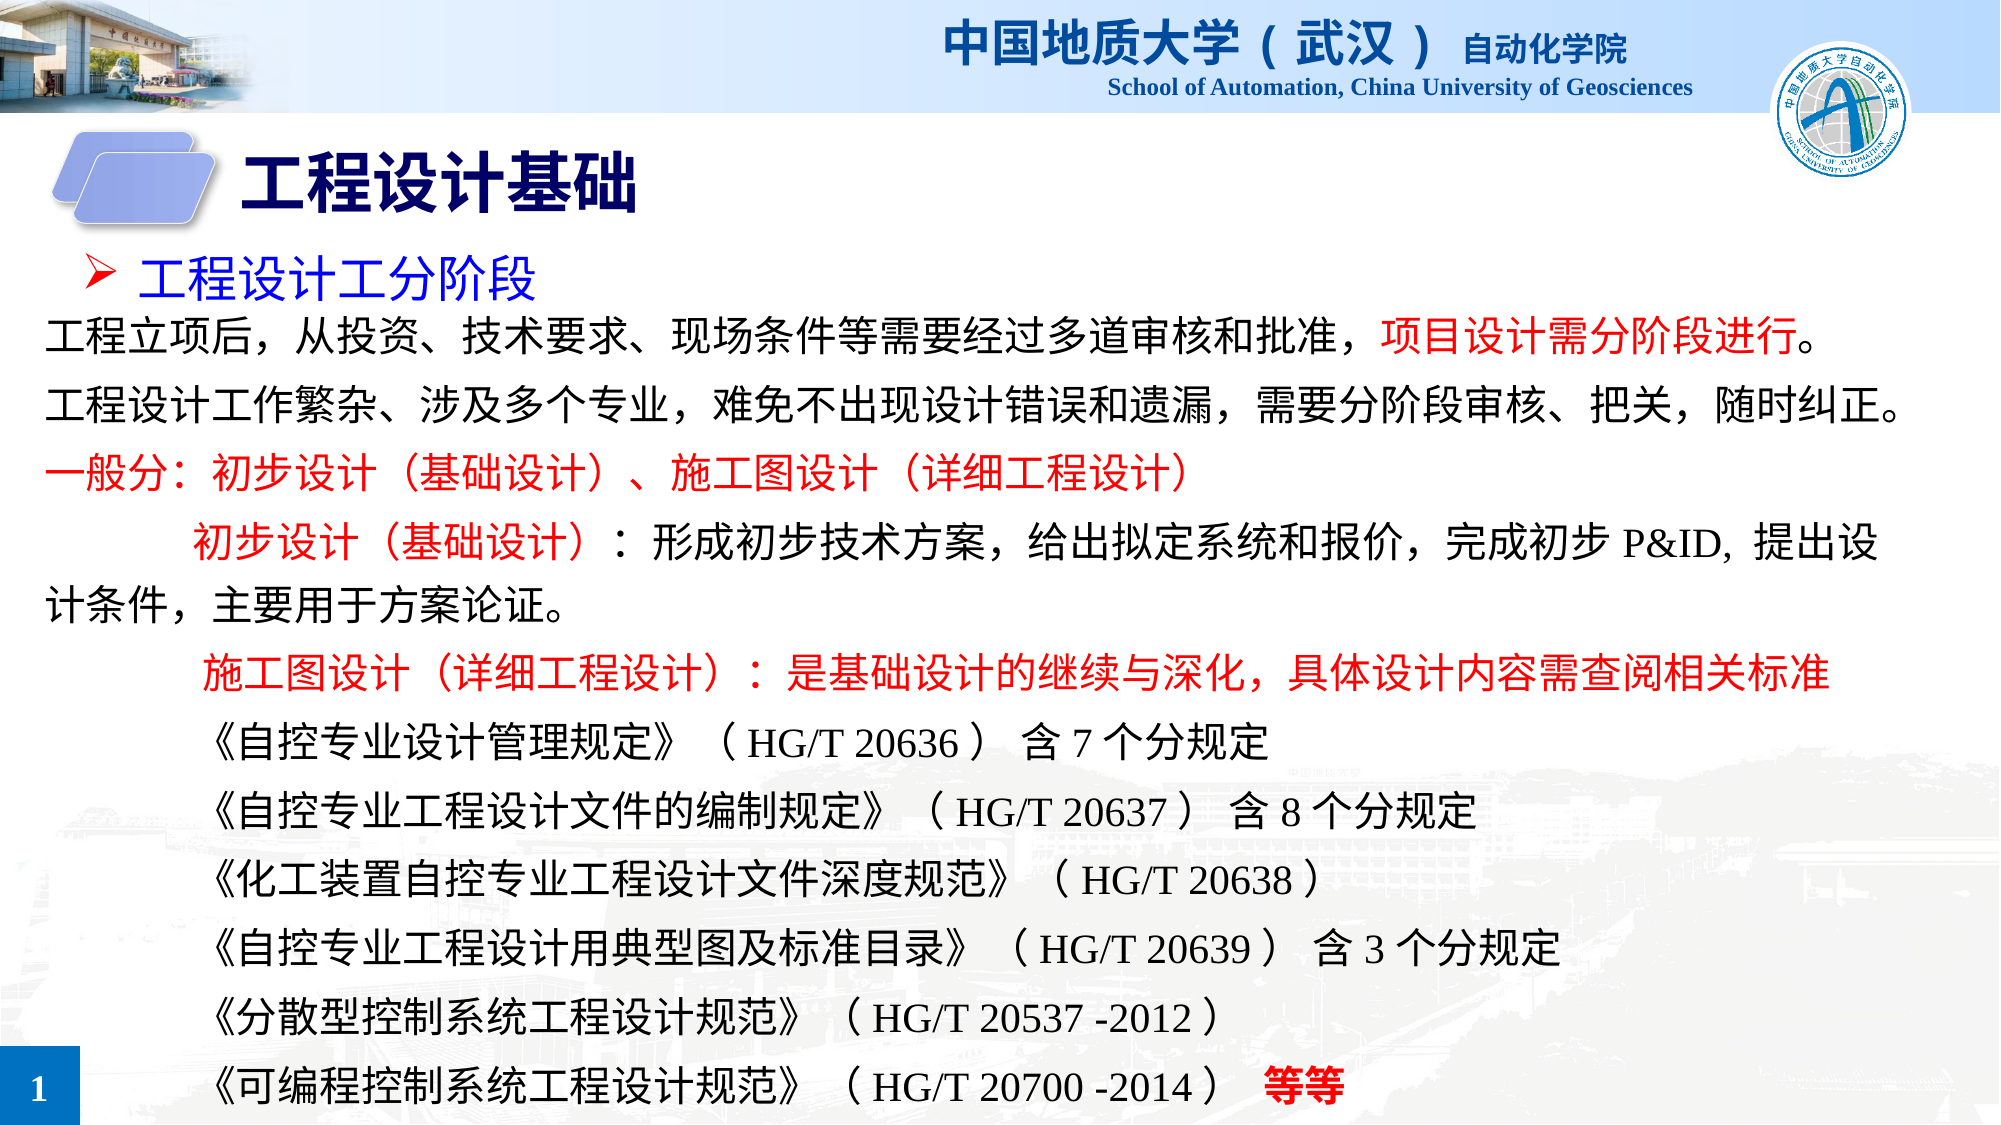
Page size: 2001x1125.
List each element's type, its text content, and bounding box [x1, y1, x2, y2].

text_box 工程立项后，从投资、技术要求、现场条件等需要经过多道审核和批准，项目设计需分阶段进行。 工程设计工作繁杂、涉及多个专业，难免不出现设计错误和遗漏，需要分阶段审核、把关，随时纠正。 一般分：初步设计（基础设计）、施工图设计（详细工程设计） 初步设计（基础设计）：形成初步技术方案，给出拟定系统和报价，完成初步P&ID, 提出设计条件，主要用于方案论证。 施工图设计（详细工程设计）：是基础设计的继续与深化，具体设计内容需查阅相关标准 《自控专业设计管理规定》（HG/T 20636） 含7个分规定 《自控专业工程设计文件的编制规定》（HG/T 20637） 含8个分规定 《化工装置自控专业工程设计文件深度规范》（HG/T 20638） 《自控专业工程设计用典型图及标准目录》（HG/T 20639） 含3个分规定 《分散型控制系统工程设计规范》（HG/T 20537 -2012） 《可编程控制系统工程设计规范》（HG/T 20700 -2014） 等等 [29, 289, 1899, 1118]
picture [1775, 45, 1907, 179]
text_box 1 [0, 1047, 78, 1125]
text_box 工程设计工分阶段 [66, 224, 1765, 315]
picture [0, 0, 289, 113]
text_box 工程设计基础 [224, 133, 1657, 224]
